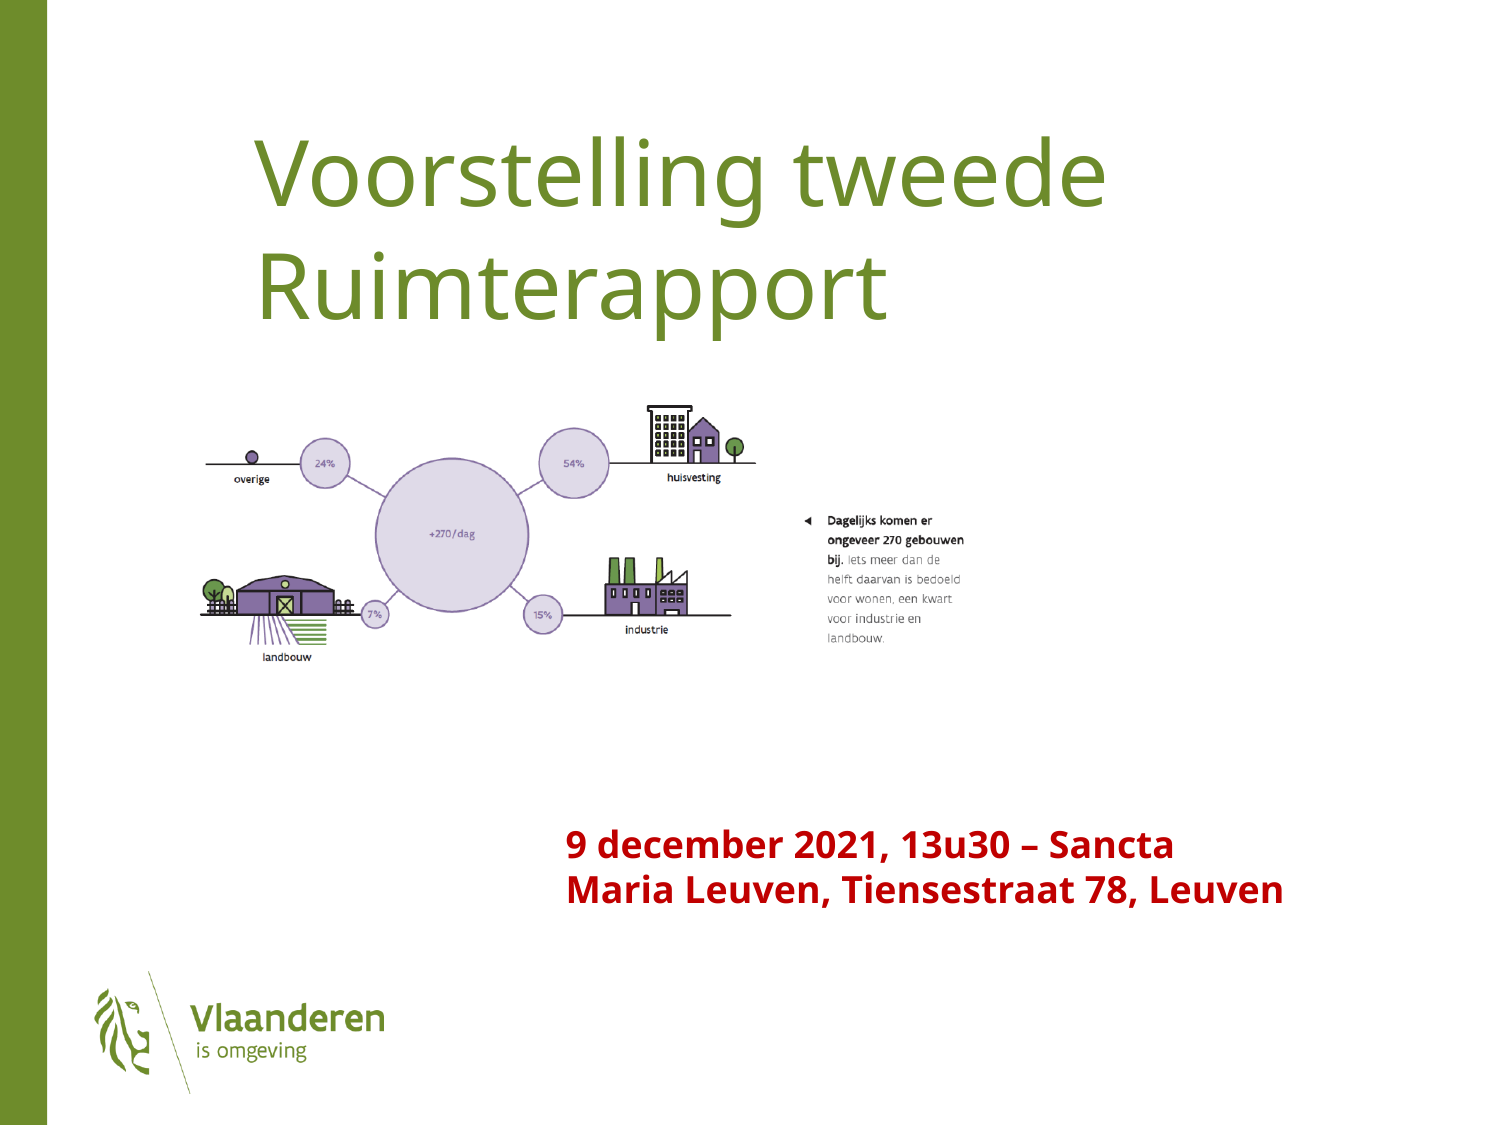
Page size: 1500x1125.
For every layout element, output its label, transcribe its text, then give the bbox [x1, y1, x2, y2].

text_box 9 december 2021, 13u30 – Sancta Maria Leuven, Tiensestraat 78, Leuven [550, 813, 1301, 919]
text_box Voorstelling tweede Ruimterapport [239, 105, 1149, 345]
picture [94, 971, 384, 1094]
picture [141, 377, 1021, 714]
